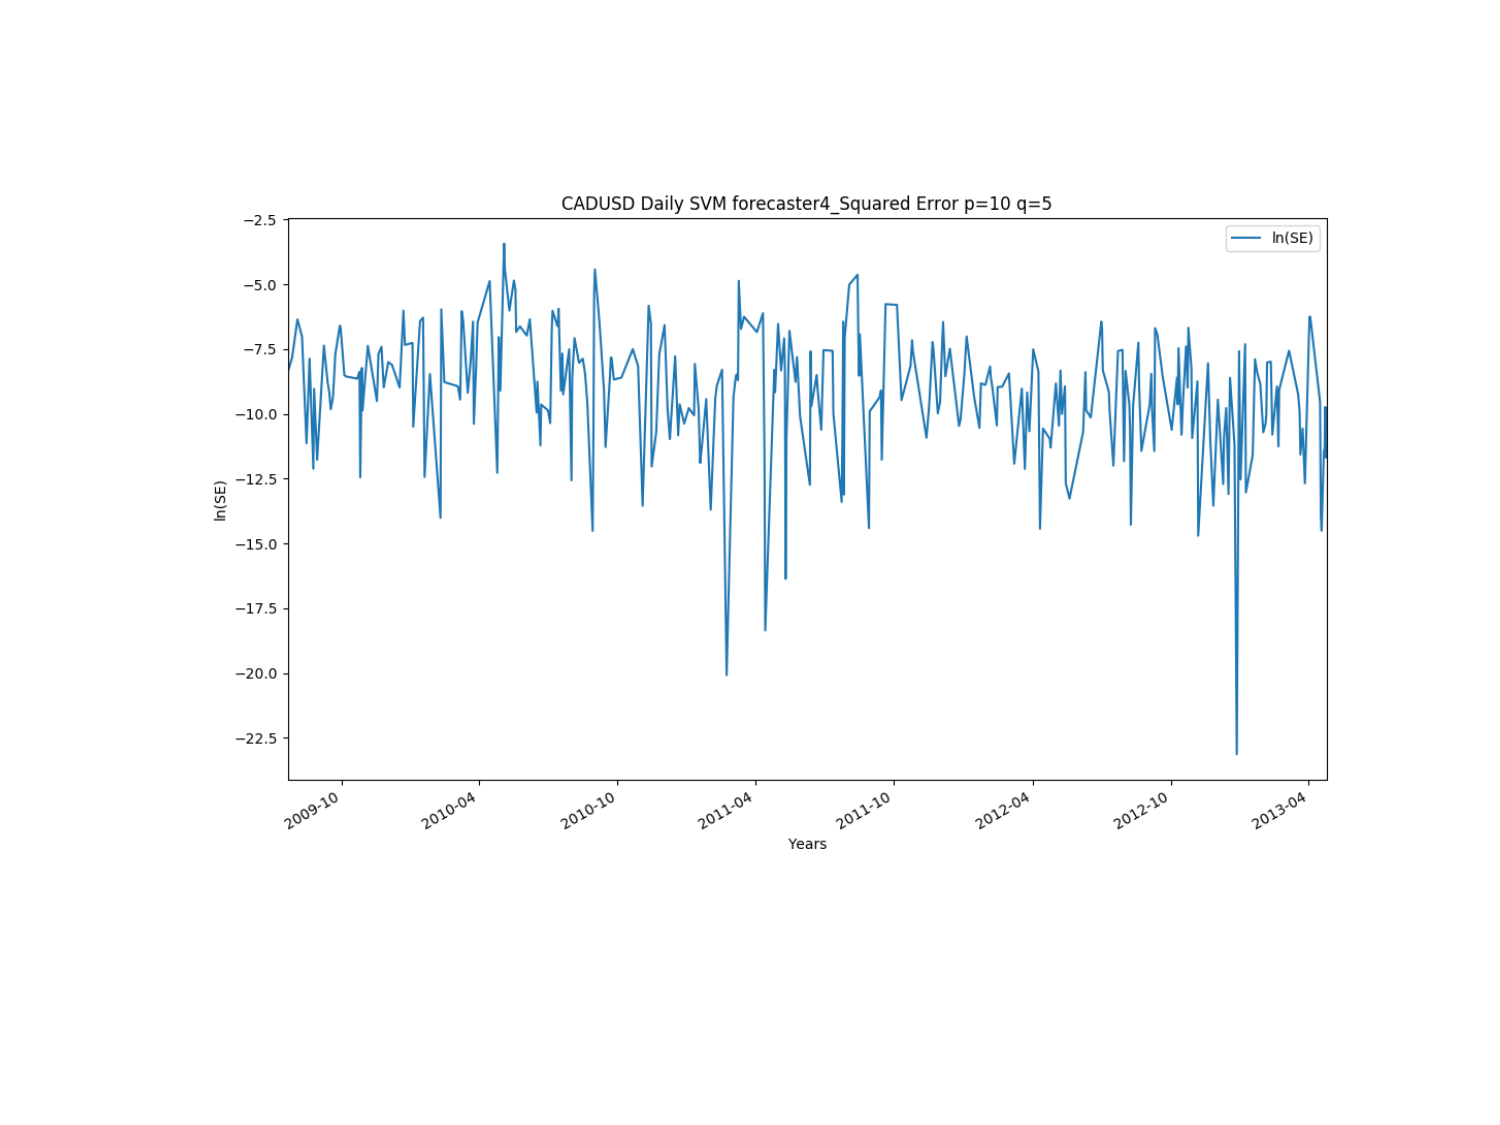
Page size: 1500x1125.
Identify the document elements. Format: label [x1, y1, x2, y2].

picture [119, 119, 1461, 946]
